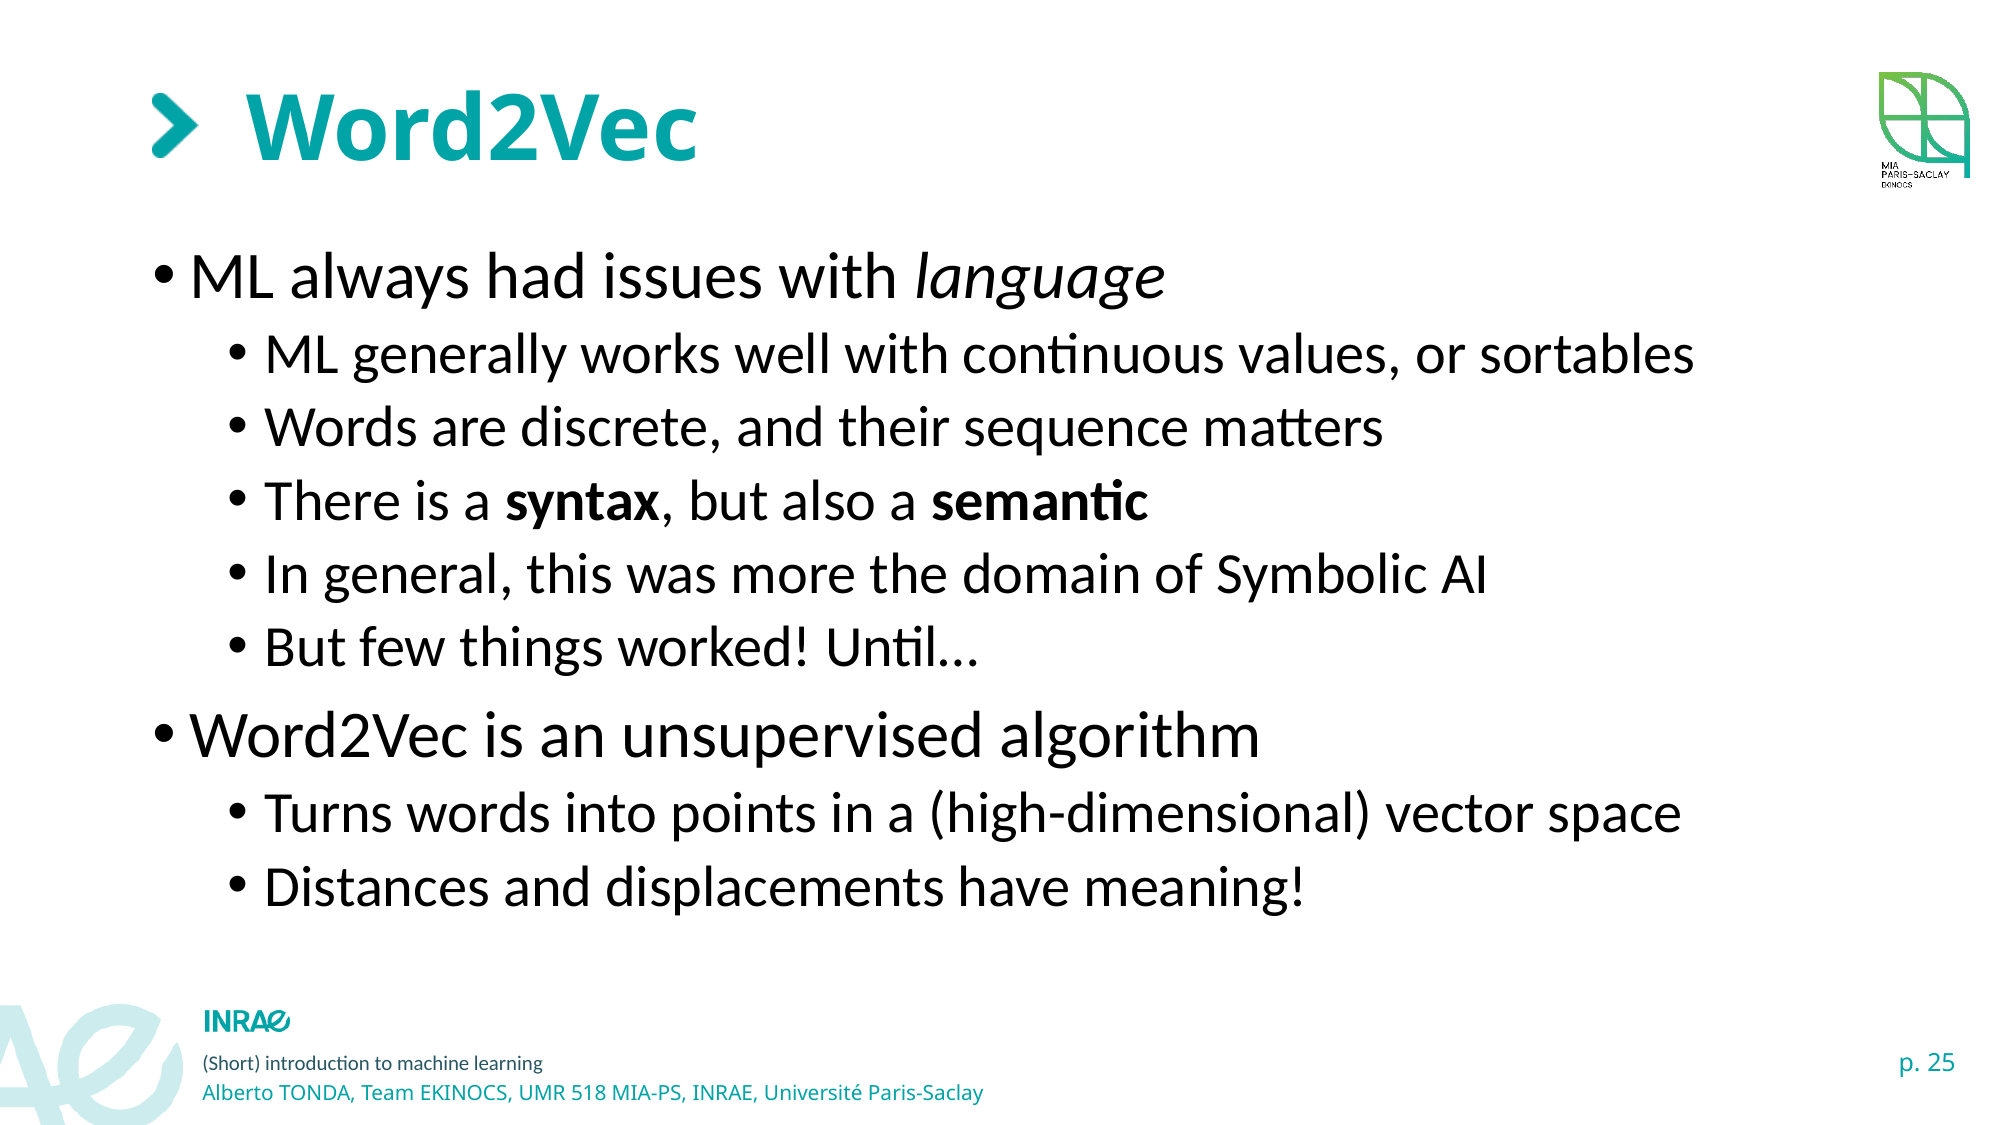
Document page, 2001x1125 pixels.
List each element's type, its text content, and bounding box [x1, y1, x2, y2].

picture [0, 996, 329, 1125]
title Word2Vec [137, 59, 1863, 203]
picture [1862, 54, 1986, 205]
list ML always had issues with language ML generally works well with continuous values, or sortables Words are discrete, and their sequence matters There is a syntax, but also a semantic In general, this was more the domain of Symbolic AI But few things worked! Until… Word2Vec is an unsupervised algorithm Turns words into points in a (high-dimensional) vector space Distances and displacements have meaning! [137, 233, 1863, 1001]
picture [152, 93, 200, 158]
